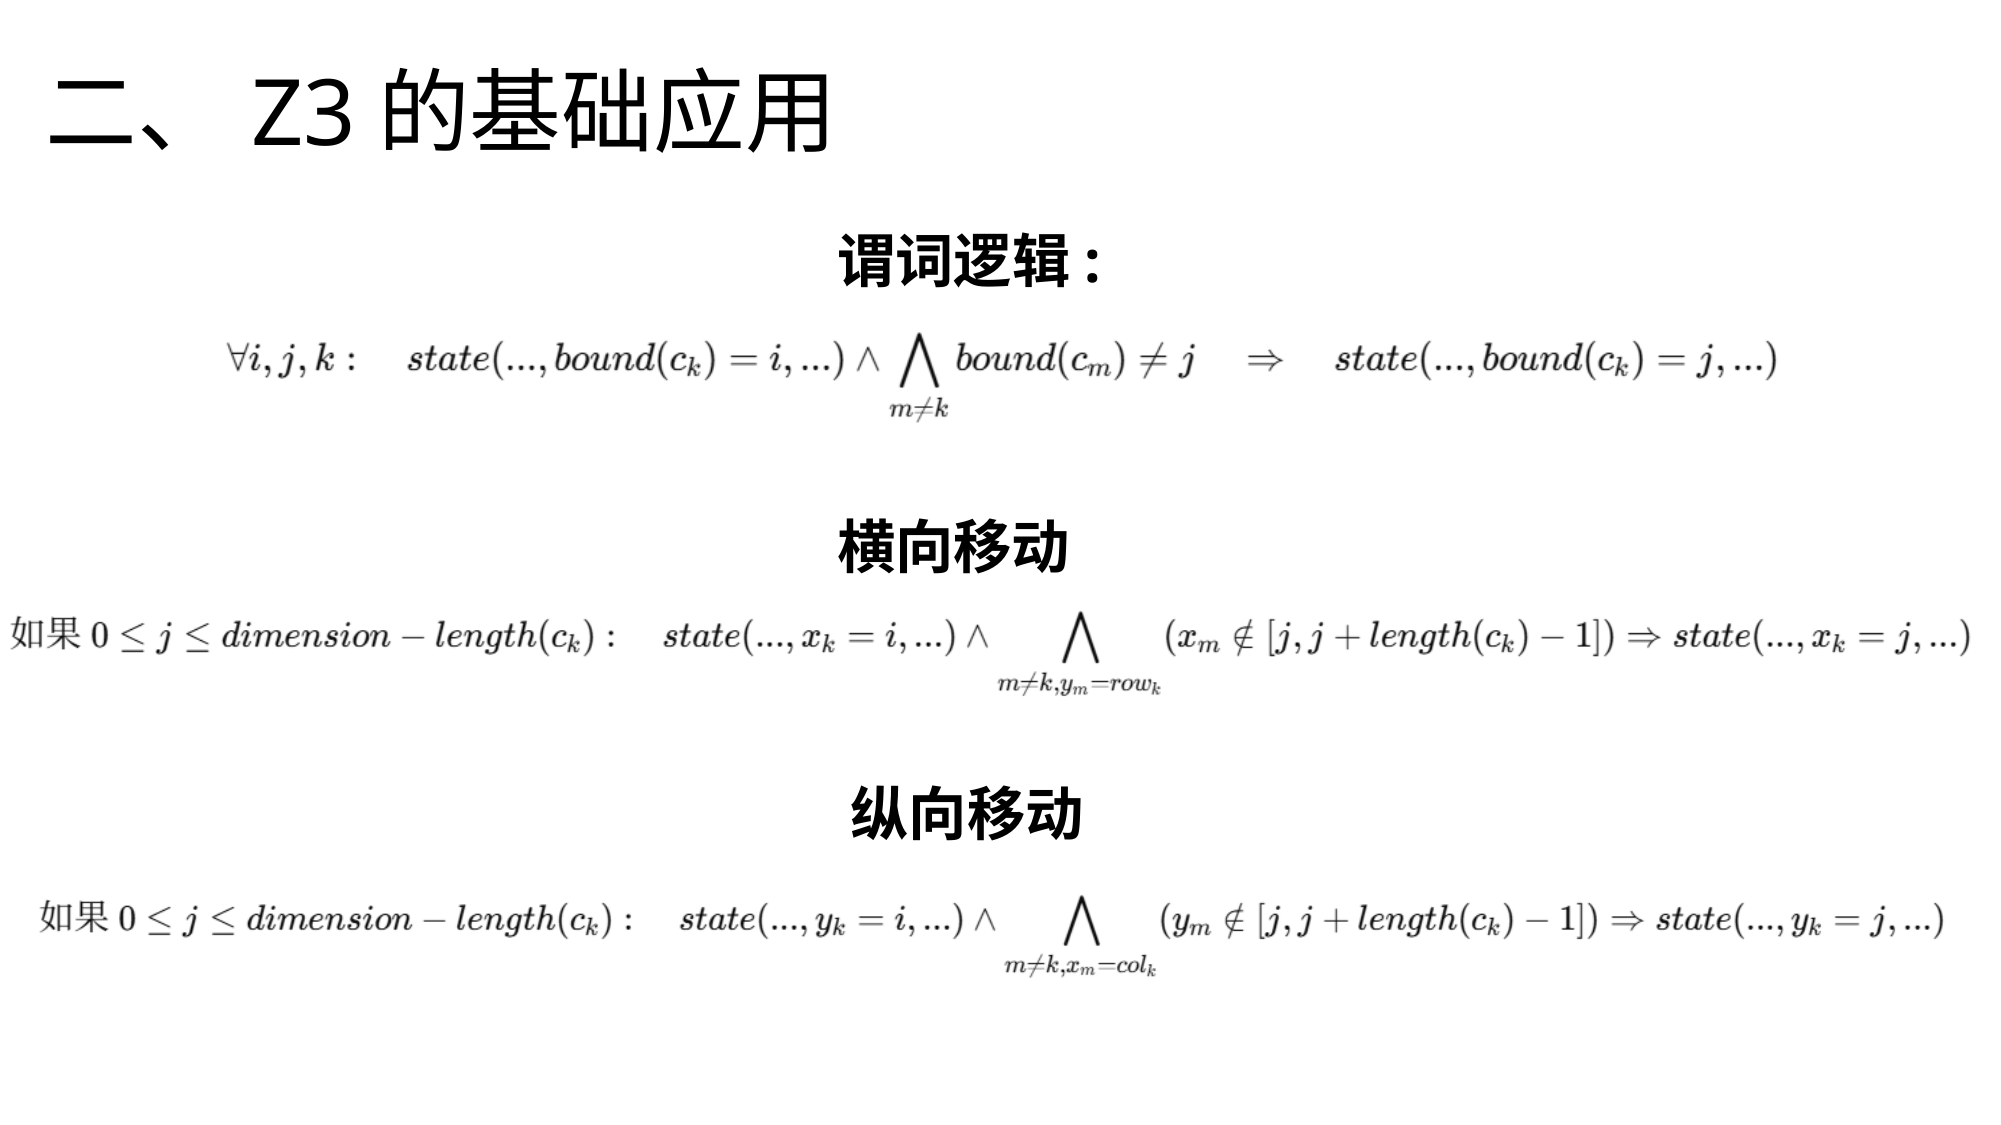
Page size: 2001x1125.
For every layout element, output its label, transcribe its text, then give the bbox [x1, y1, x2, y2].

text_box 纵向移动 [835, 769, 1128, 855]
picture [0, 588, 2000, 707]
text_box 二、Z3的基础应用 [31, 46, 1096, 172]
text_box 横向移动 [822, 503, 1124, 588]
picture [201, 305, 1799, 440]
picture [28, 870, 1972, 995]
text_box 谓词逻辑: [822, 217, 1141, 302]
